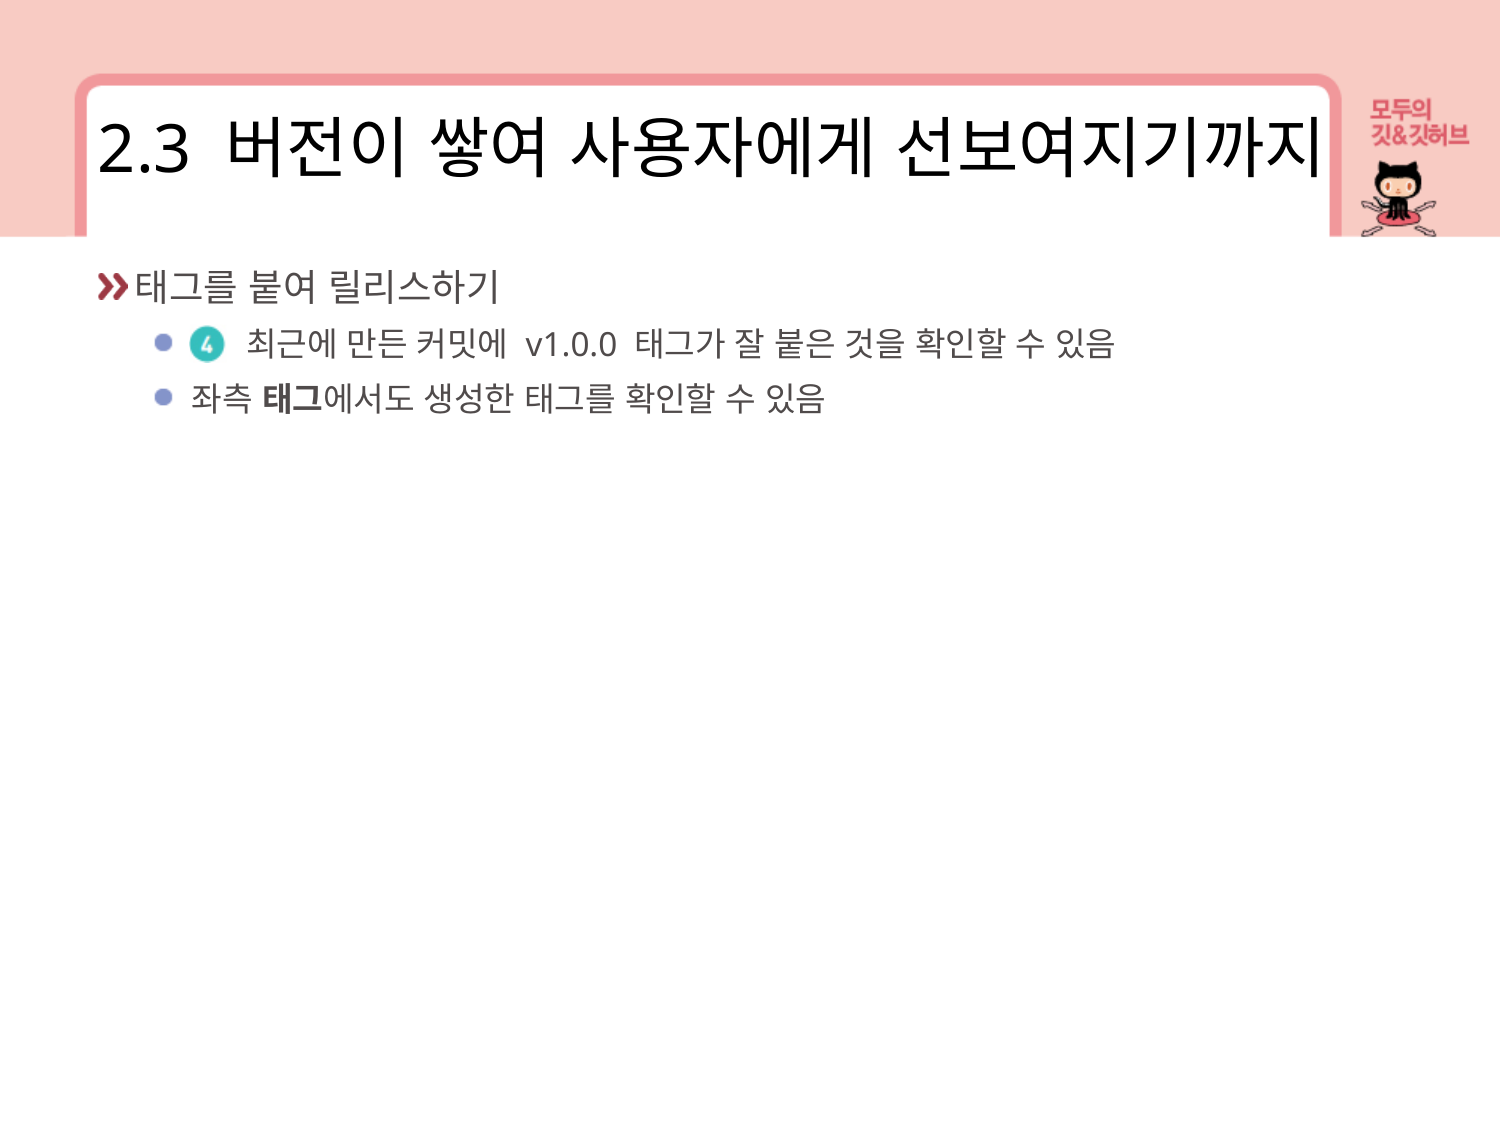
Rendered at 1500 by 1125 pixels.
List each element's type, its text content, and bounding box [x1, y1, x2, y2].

text_box 2.3 버전이 쌓여 사용자에게 선보여지기까지 [82, 61, 1413, 193]
text_box 태그를 붙여 릴리스하기 최근에 만든 커밋에 v1.0.0 태그가 잘 붙은 것을 확인할 수 있음 좌측 태그에서도 생성한 태그를 확인할 수 있음 [82, 252, 1413, 1067]
picture [0, 0, 1500, 1125]
